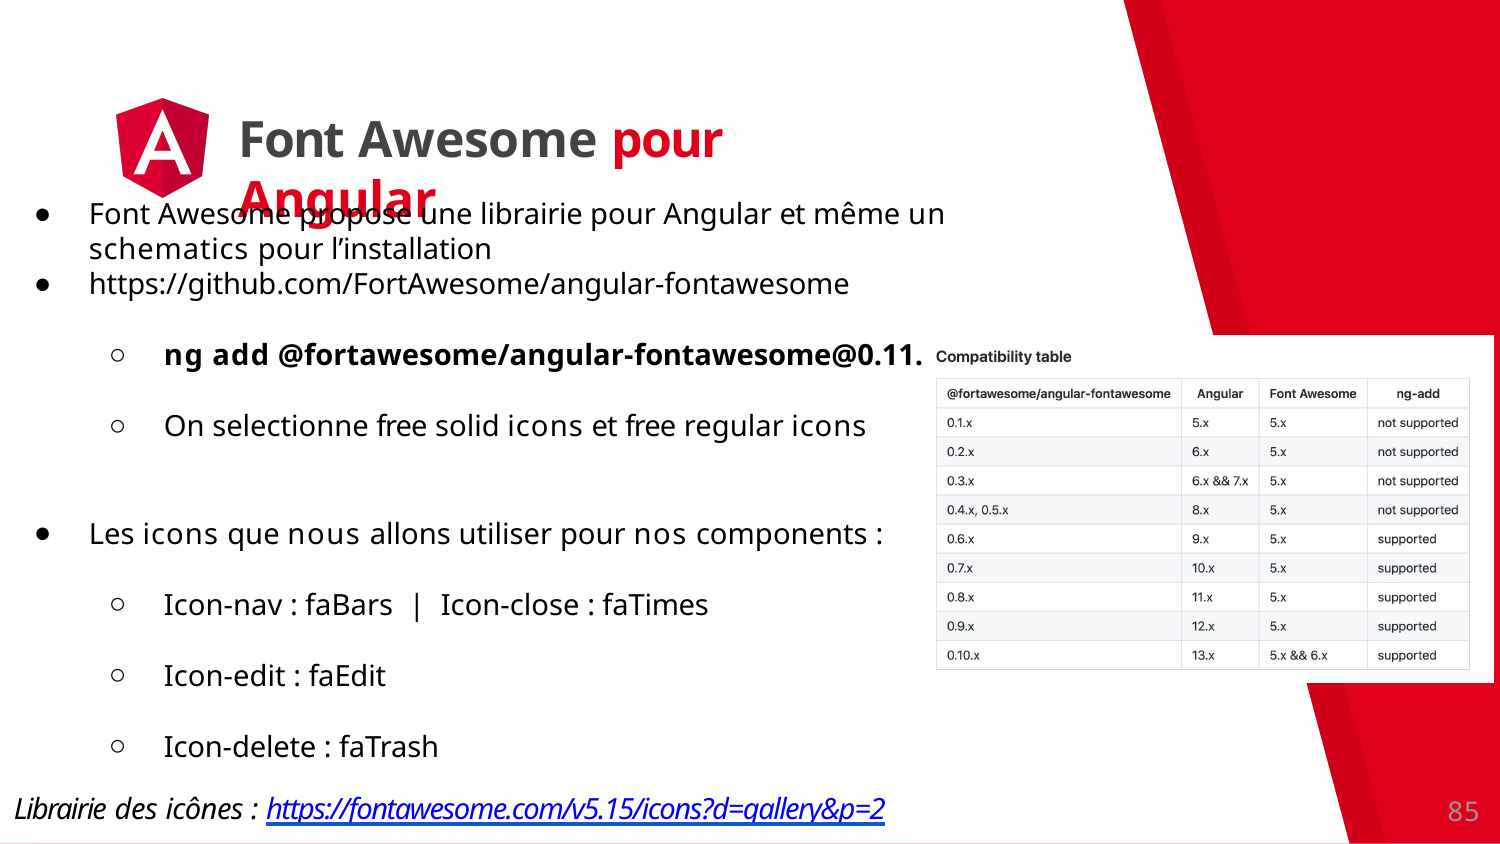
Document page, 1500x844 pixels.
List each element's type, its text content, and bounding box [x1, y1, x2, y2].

picture [100, 83, 226, 208]
text_box Librairie des icônes : https://fontawesome.com/v5.15/icons?d=gallery&p=2 [11, 788, 916, 831]
picture [924, 335, 1494, 684]
title Font Awesome pour Angular [236, 105, 877, 193]
text_box 85 [1445, 791, 1482, 827]
text_box Font Awesome propose une librairie pour Angular et même un schematics pour l’installation https://github.com/FortAwesome/angular-fontawesome ng add @fortawesome/angular-fontawesome@0.11.0 On selectionne free solid icons et free regular icons Les icons que nous allons utiliser pour nos components : Icon-nav : faBars | Icon-close : faTimes Icon-edit : faEdit Icon-delete : faTrash [31, 193, 1071, 763]
